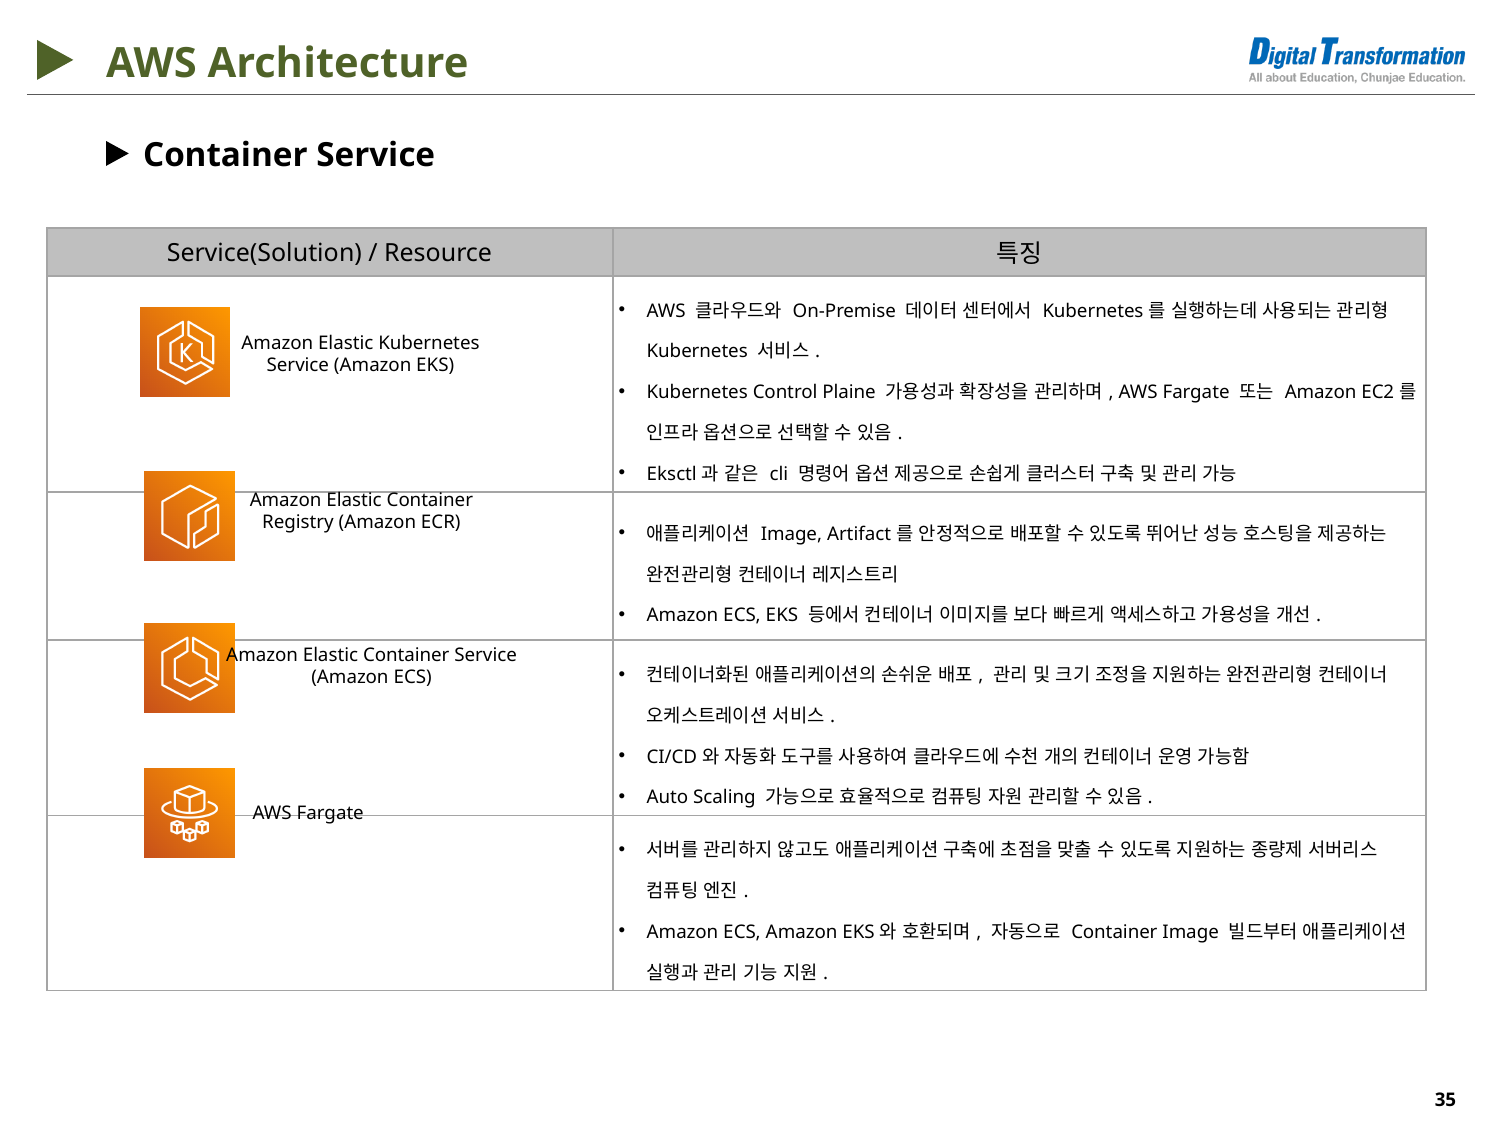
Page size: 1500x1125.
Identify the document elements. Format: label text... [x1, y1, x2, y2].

text_box [104, 139, 131, 168]
picture [144, 623, 235, 714]
text_box [34, 38, 76, 82]
text_box Container Service [143, 129, 928, 178]
picture [144, 767, 235, 858]
text_box AWS Architecture [106, 35, 561, 85]
table_cell [48, 641, 612, 815]
table_cell 컨테이너화된 애플리케이션의 손쉬운 배포, 관리 및 크기 조정을 지원하는 완전관리형 컨테이너 오케스트레이션 서비스. CI/CD와 자동화 도구를 사용하여 클라우드에 수천 개의 컨테이너 운영 가능함 Auto Scaling 가능으로 효율적으로 컴퓨팅 자원 관리할 수 있음. [614, 641, 1425, 815]
table_header 특징 [614, 229, 1425, 275]
text_box Amazon Elastic Container Registry (Amazon ECR) [238, 480, 525, 541]
table_header Service(Solution) / Resource [48, 229, 612, 275]
table_cell [48, 816, 612, 990]
picture [140, 307, 230, 398]
picture [1218, 7, 1492, 114]
table_cell [48, 493, 612, 639]
text_box Amazon Elastic Kubernetes Service (Amazon EKS) [234, 323, 523, 383]
text_box Amazon Elastic Container Service (Amazon ECS) [238, 635, 536, 695]
table_cell [48, 277, 612, 491]
picture [144, 471, 235, 561]
table_cell 애플리케이션 Image, Artifact를 안정적으로 배포할 수 있도록 뛰어난 성능 호스팅을 제공하는 완전관리형 컨테이너 레지스트리 Amazon ECS, EKS 등에서 컨테이너 이미지를 보다 빠르게 액세스하고 가용성을 개선. [614, 493, 1425, 639]
table_cell AWS 클라우드와 On-Premise 데이터 센터에서 Kubernetes를 실행하는데 사용되는 관리형 Kubernetes 서비스. Kubernetes Control Plaine 가용성과 확장성을 관리하며, AWS Fargate 또는 Amazon EC2를 인프라 옵션으로 선택할 수 있음. Eksctl과 같은 cli 명령어 옵션 제공으로 손쉽게 클러스터 구축 및 관리 가능 [614, 277, 1425, 491]
text_box AWS Fargate [238, 793, 472, 831]
table_cell 서버를 관리하지 않고도 애플리케이션 구축에 초점을 맞출 수 있도록 지원하는 종량제 서버리스 컴퓨팅 엔진. Amazon ECS, Amazon EKS와 호환되며, 자동으로 Container Image 빌드부터 애플리케이션 실행과 관리 기능 지원. [614, 816, 1425, 990]
